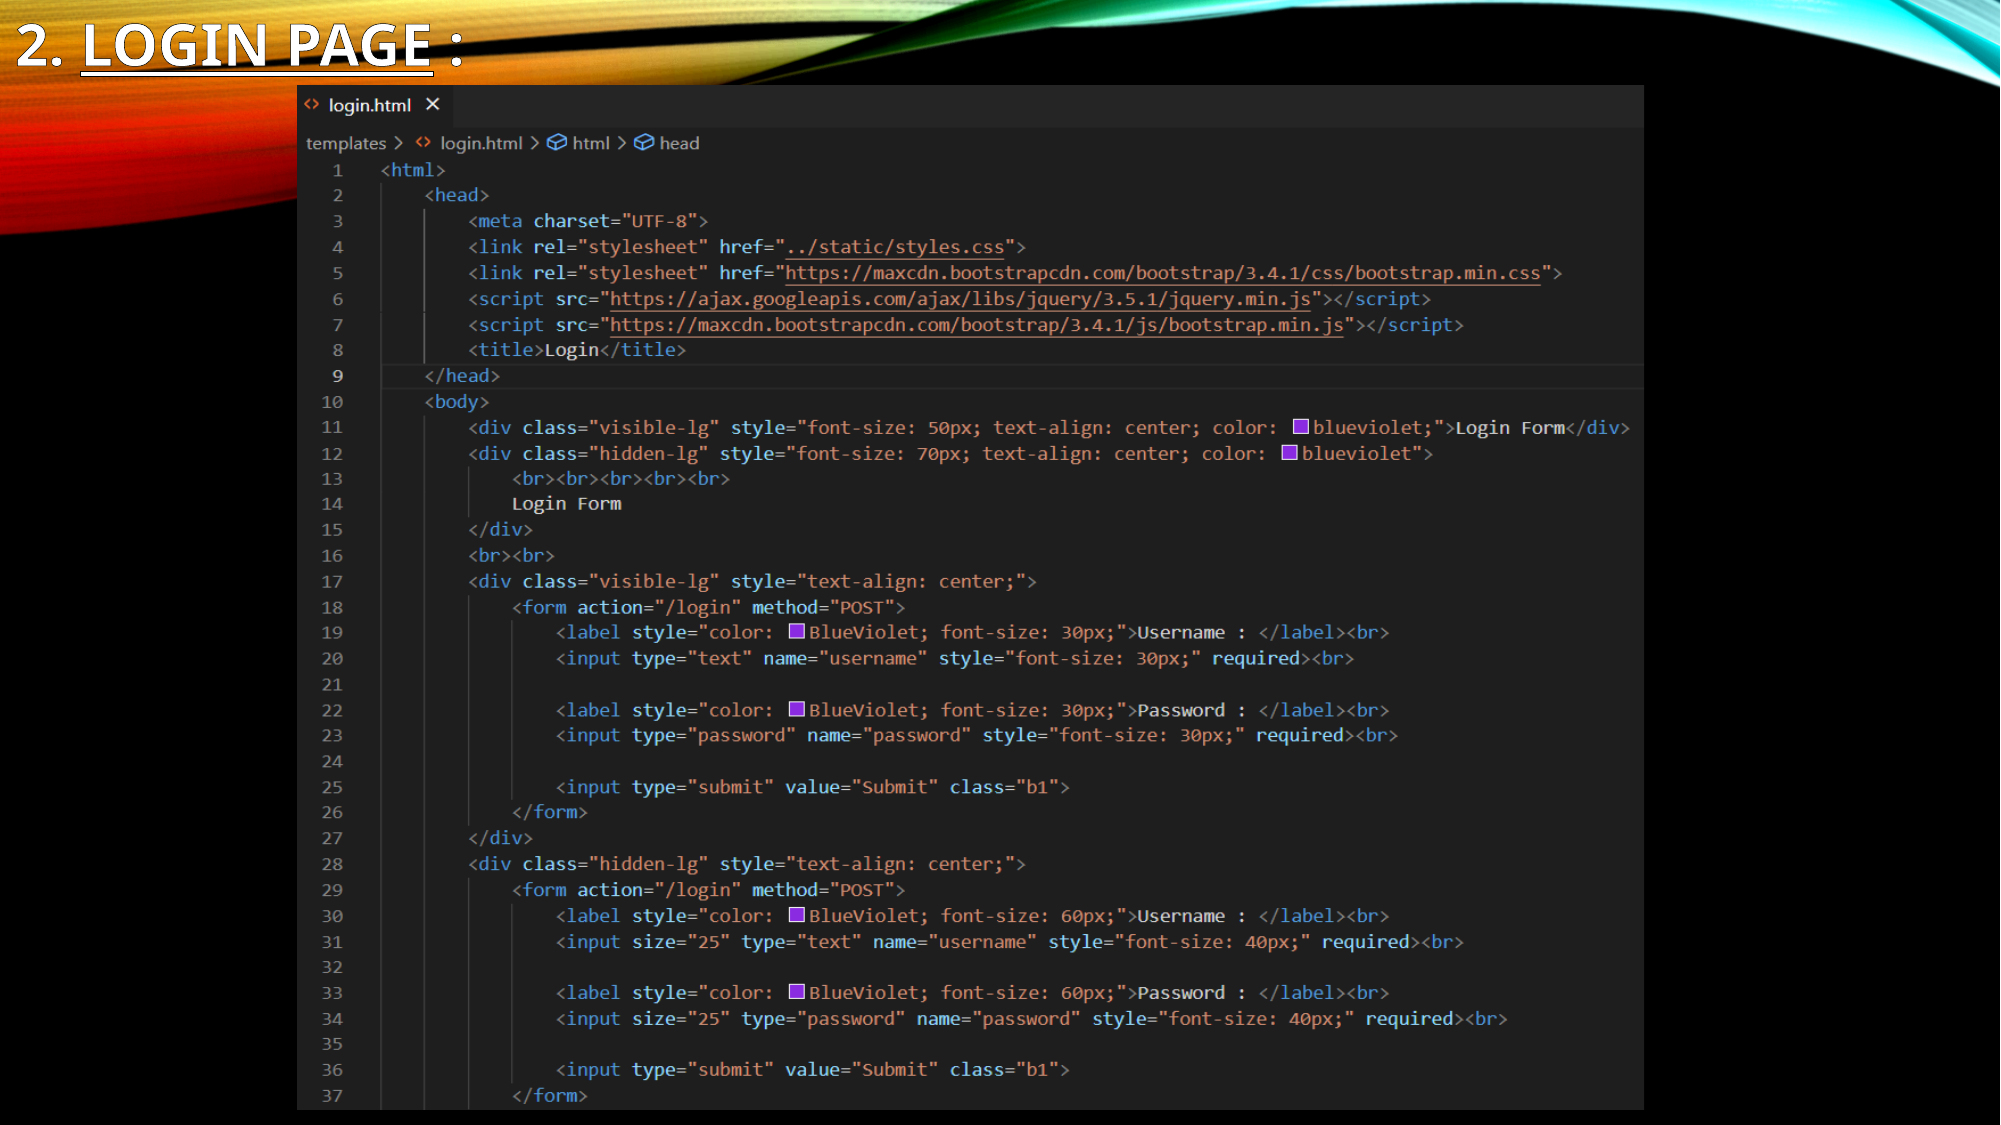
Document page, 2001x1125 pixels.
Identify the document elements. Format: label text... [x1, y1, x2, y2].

text_box 2. LOGIN PAGE : [0, 0, 529, 85]
picture [0, 0, 2000, 1110]
